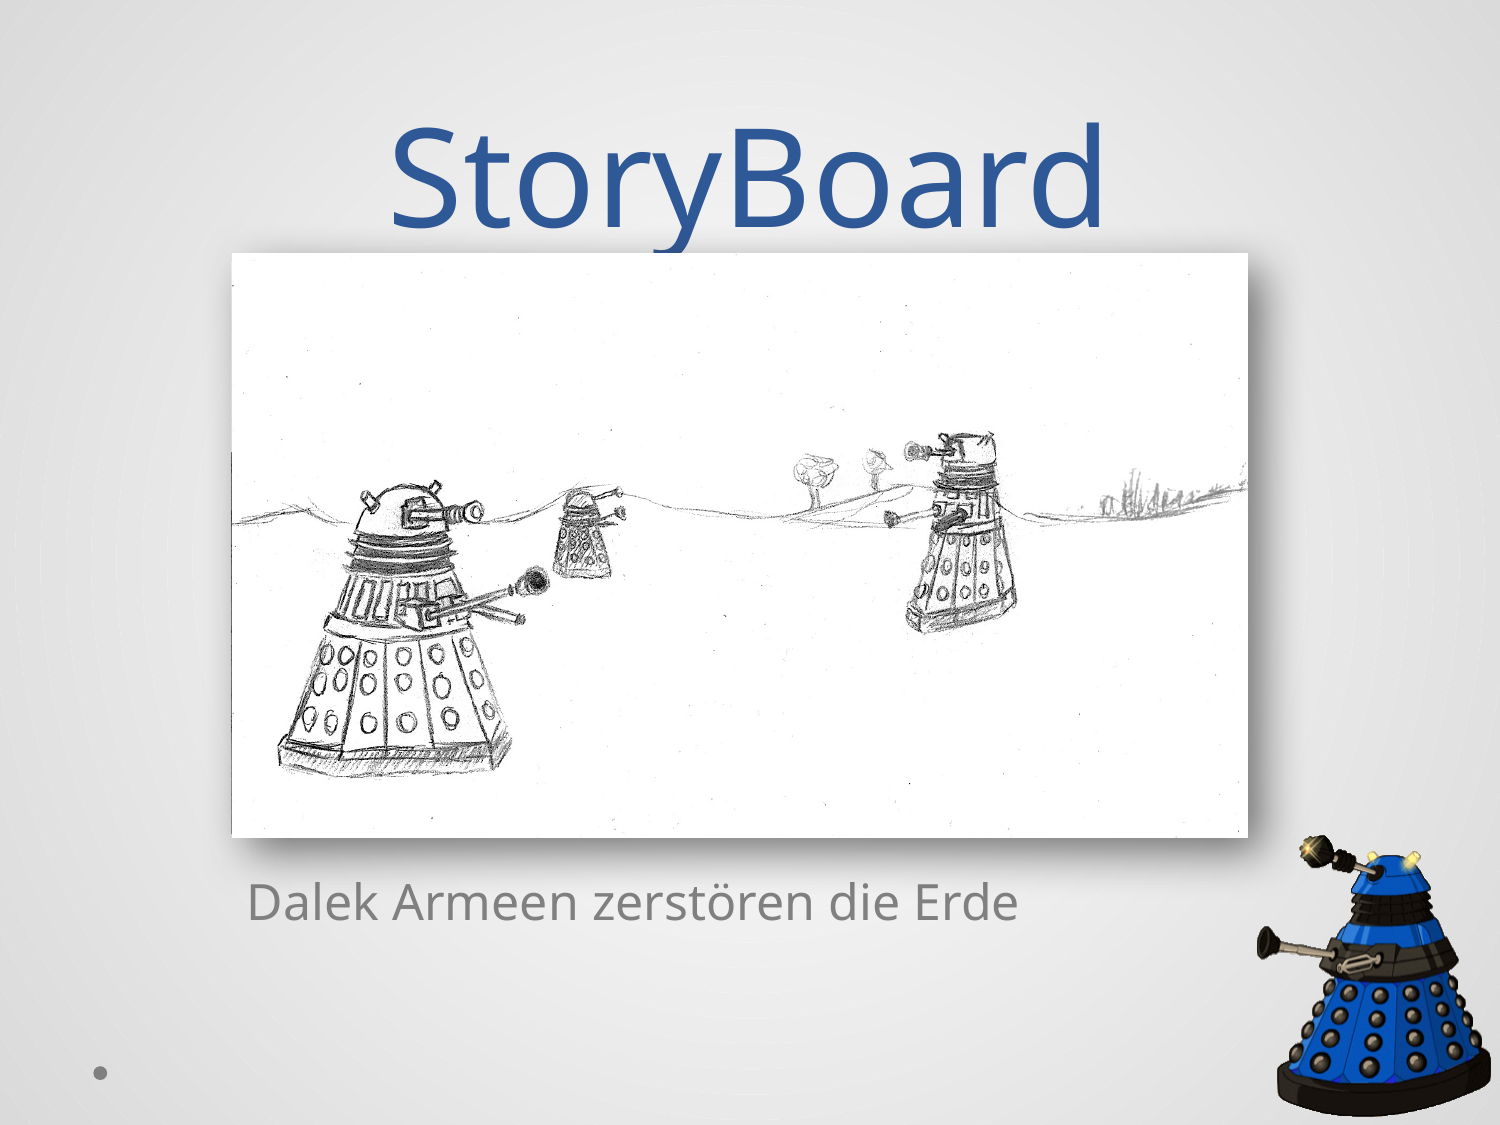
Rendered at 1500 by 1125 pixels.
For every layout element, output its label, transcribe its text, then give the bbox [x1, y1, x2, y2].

picture [231, 253, 1500, 1125]
list Dalek Armeen zerstören die Erde [231, 868, 1242, 1114]
title StoryBoard [75, 0, 1425, 263]
